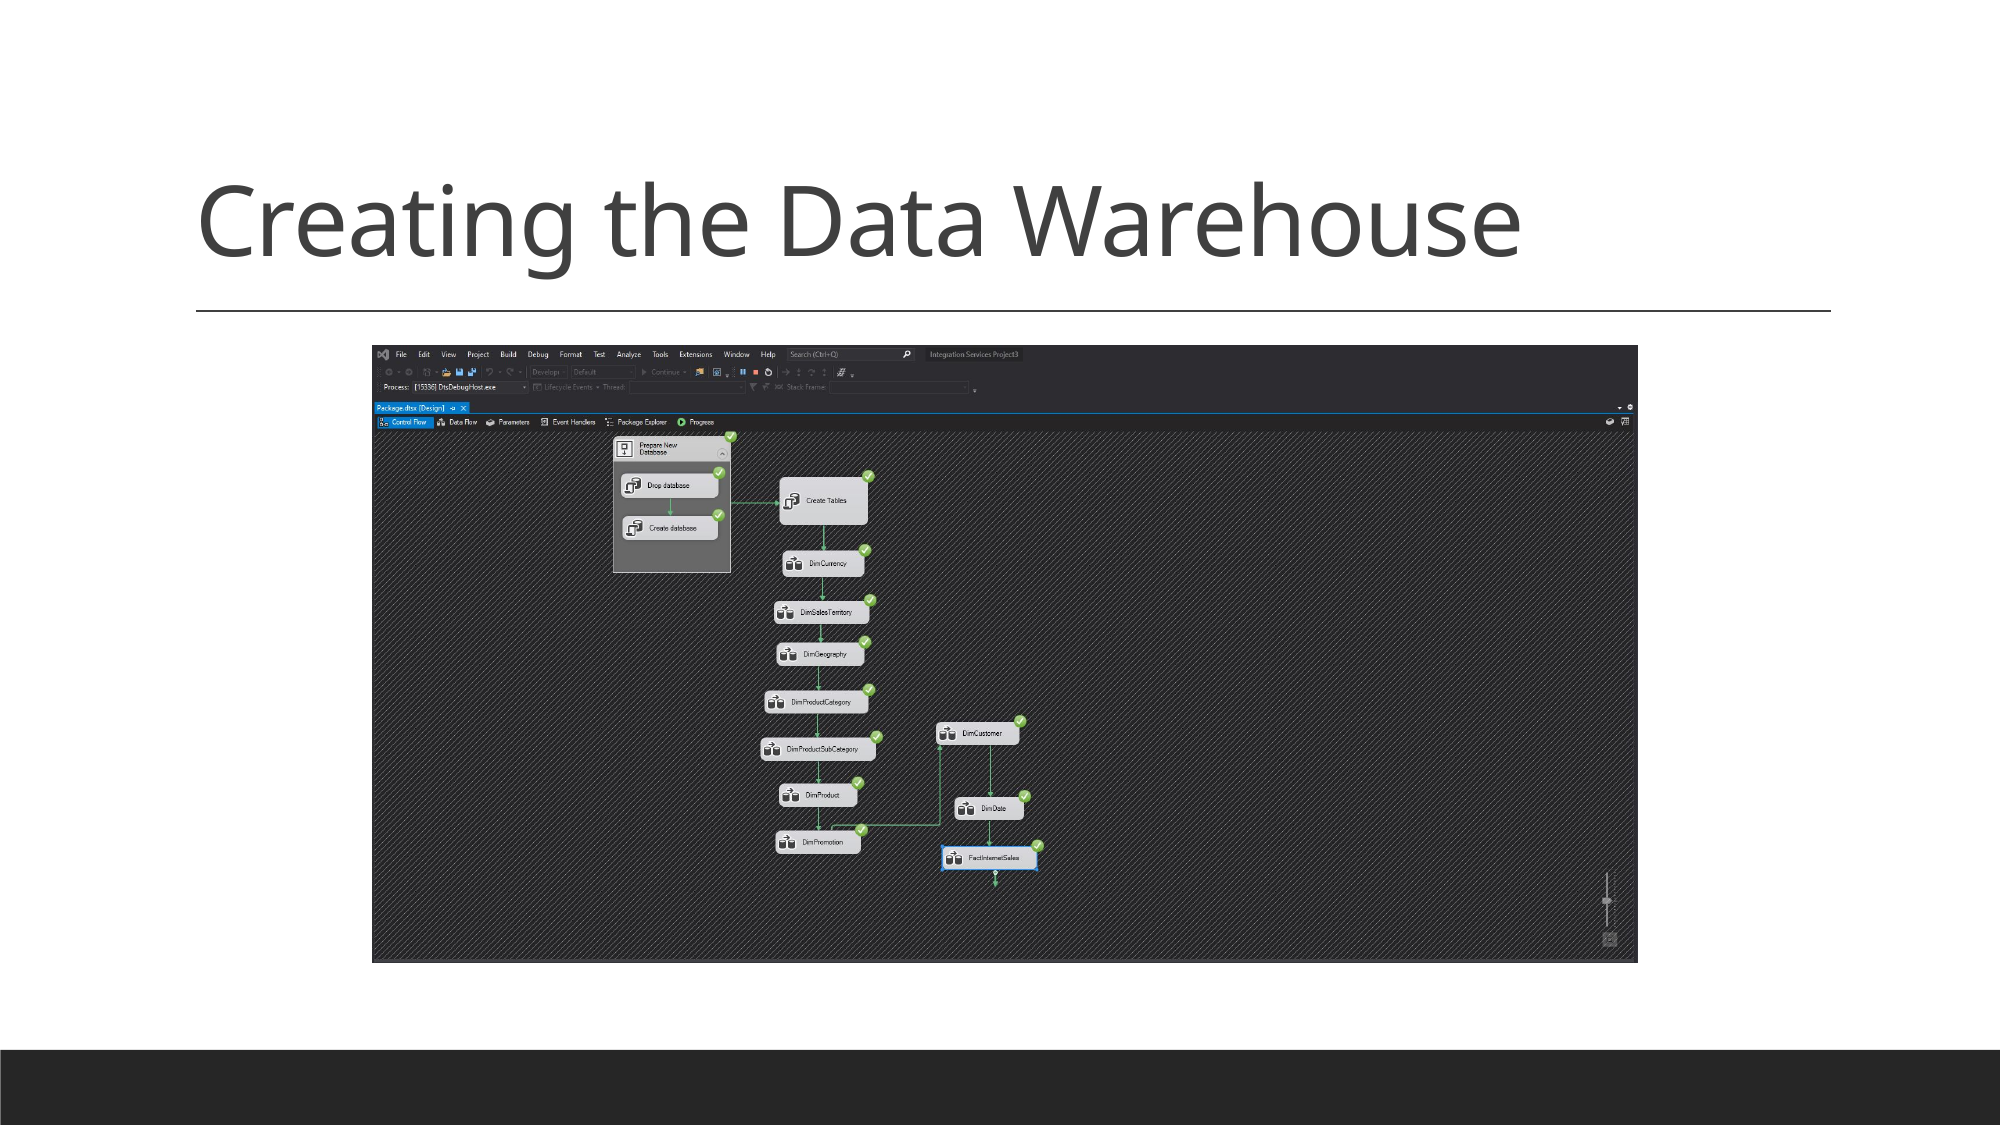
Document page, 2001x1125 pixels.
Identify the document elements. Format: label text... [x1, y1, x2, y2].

title Creating the Data Warehouse [180, 47, 1830, 285]
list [371, 345, 1639, 964]
